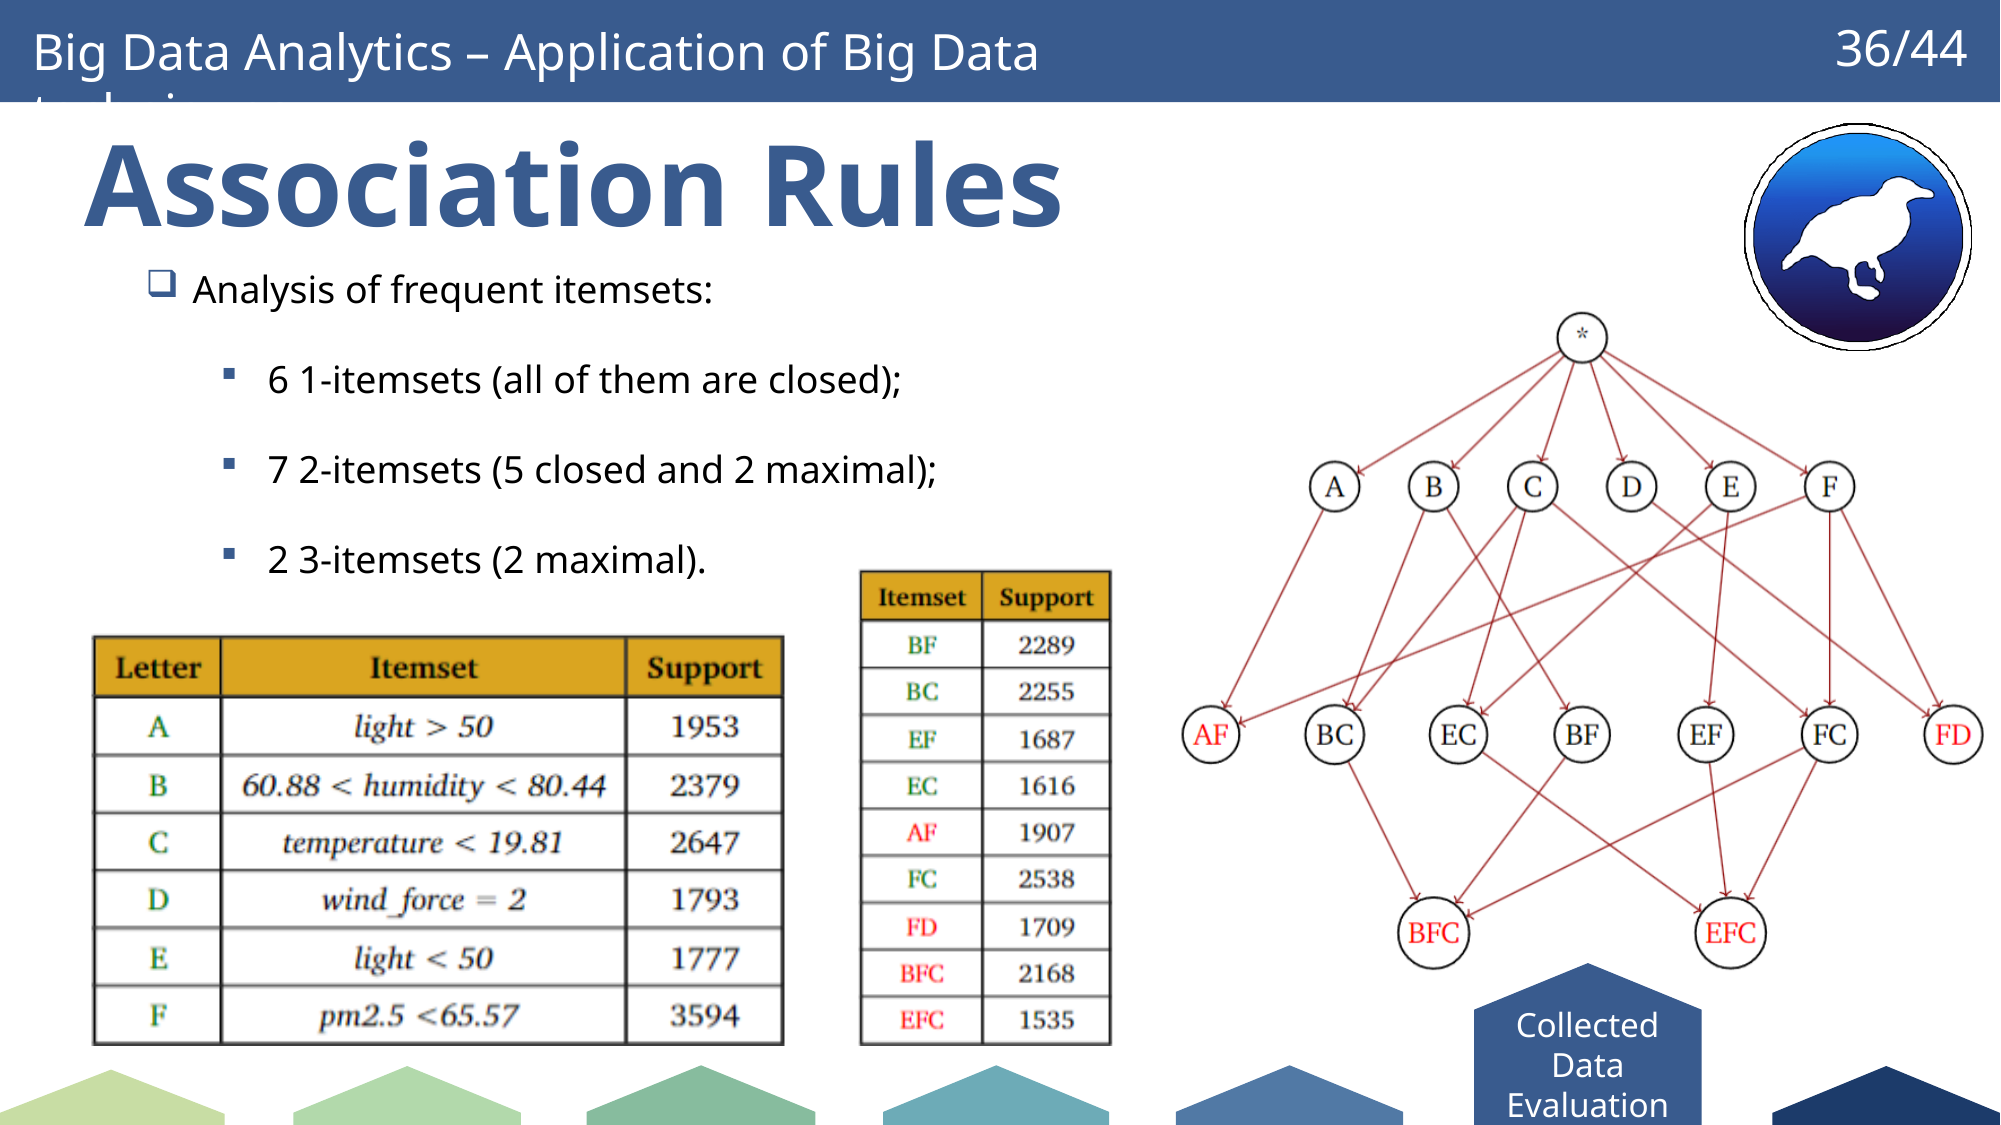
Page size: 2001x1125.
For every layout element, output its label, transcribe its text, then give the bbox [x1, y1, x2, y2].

text_box Big Data Analytics – Application of Big Data techniques [17, 12, 1247, 148]
text_box Analysis of frequent itemsets: 6 1-itemsets (all of them are closed); 7 2-itemsets (5 closed and 2 maximal); 2 3-itemsets (2 maximal). [130, 258, 1322, 589]
text_box [883, 1065, 1110, 1125]
text_box [1772, 1066, 2000, 1125]
text_box [586, 1065, 816, 1125]
text_box [0, 0, 2000, 103]
text_box [1175, 1065, 1404, 1125]
text_box [293, 1066, 521, 1125]
slide_number 36/44 [1795, 18, 1983, 83]
text_box Collected Data Evaluation [1474, 988, 1702, 1125]
text_box [0, 1069, 225, 1125]
picture [1159, 123, 2000, 988]
picture [857, 566, 1114, 1046]
text_box Association Rules [69, 106, 1507, 257]
picture [88, 632, 787, 1046]
